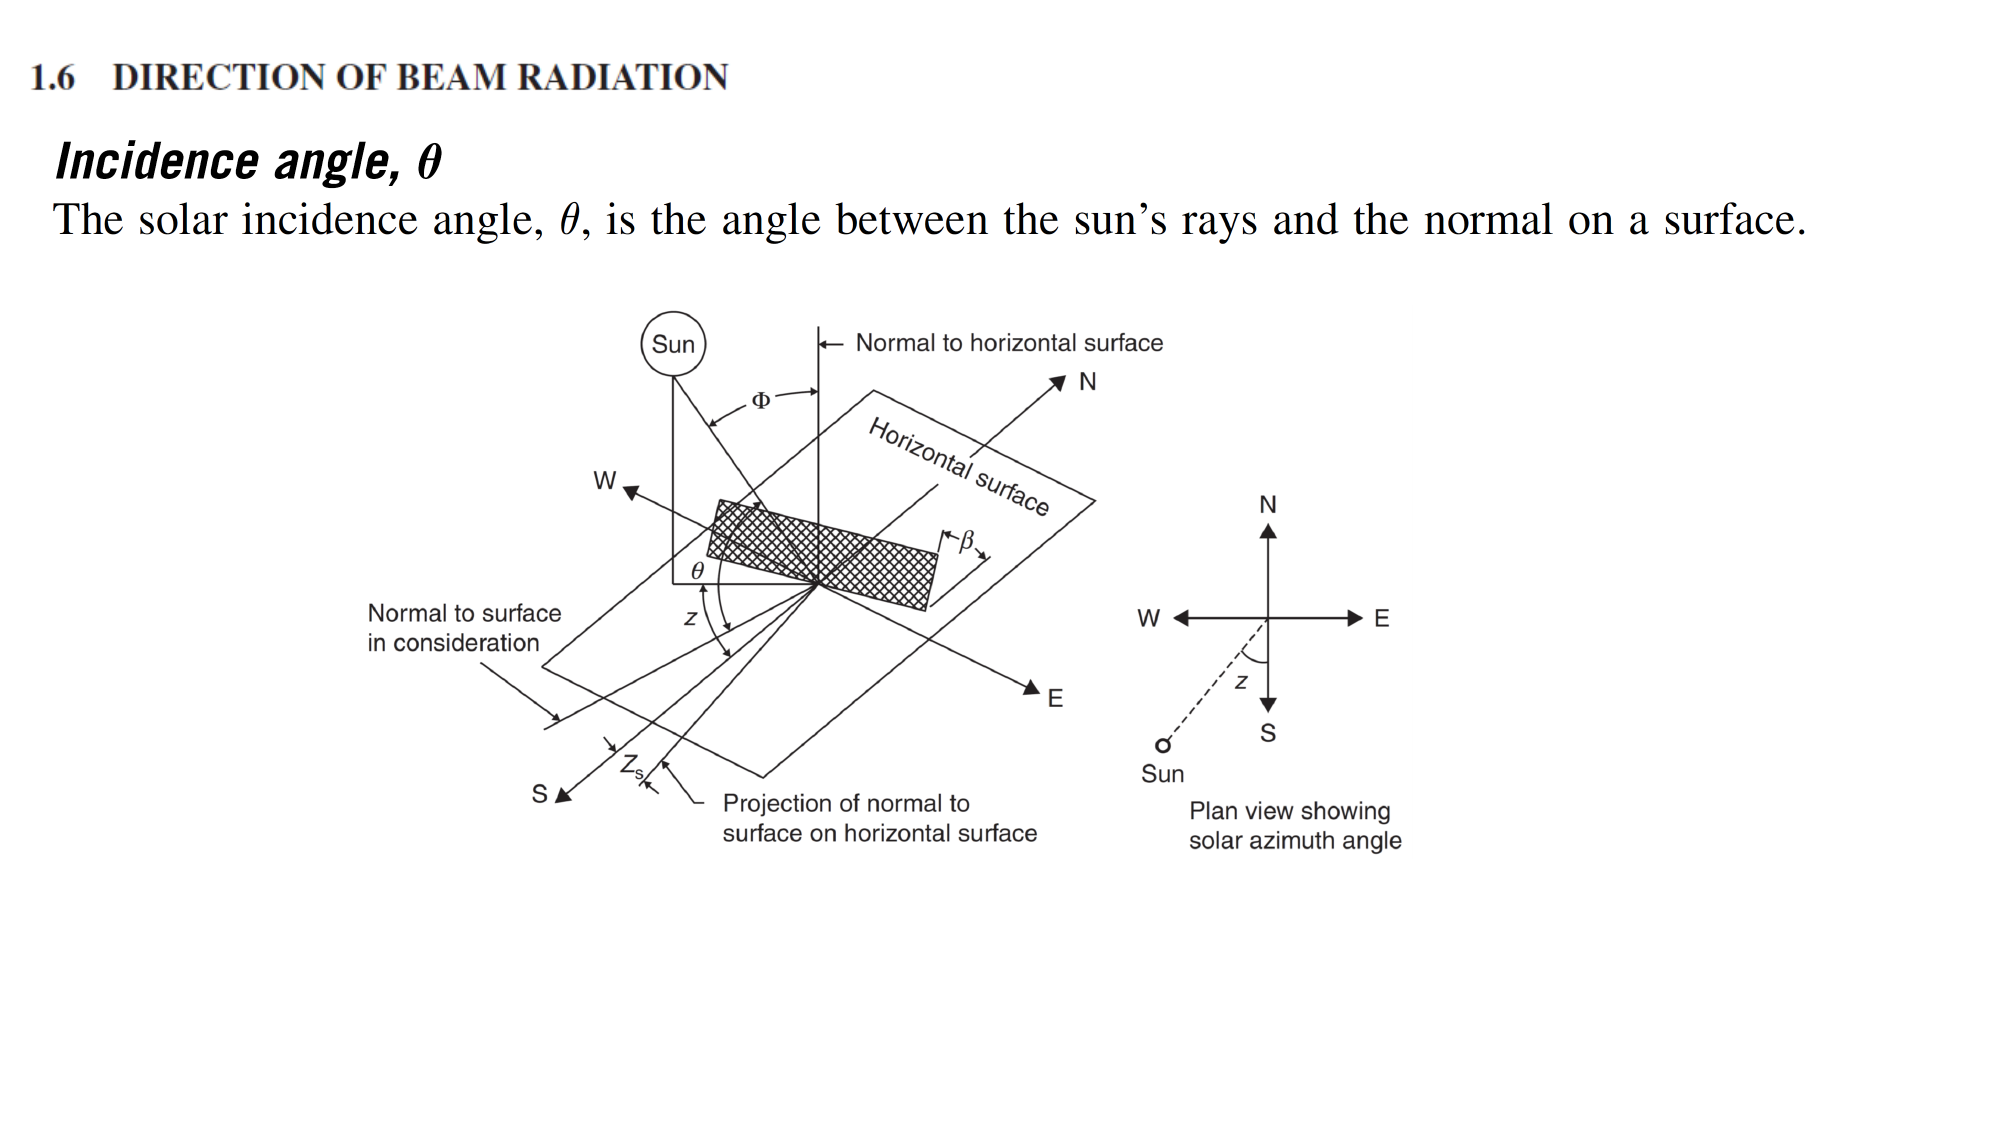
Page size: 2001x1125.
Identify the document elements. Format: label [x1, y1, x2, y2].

picture [48, 133, 1821, 254]
picture [364, 305, 1413, 859]
picture [21, 55, 769, 114]
